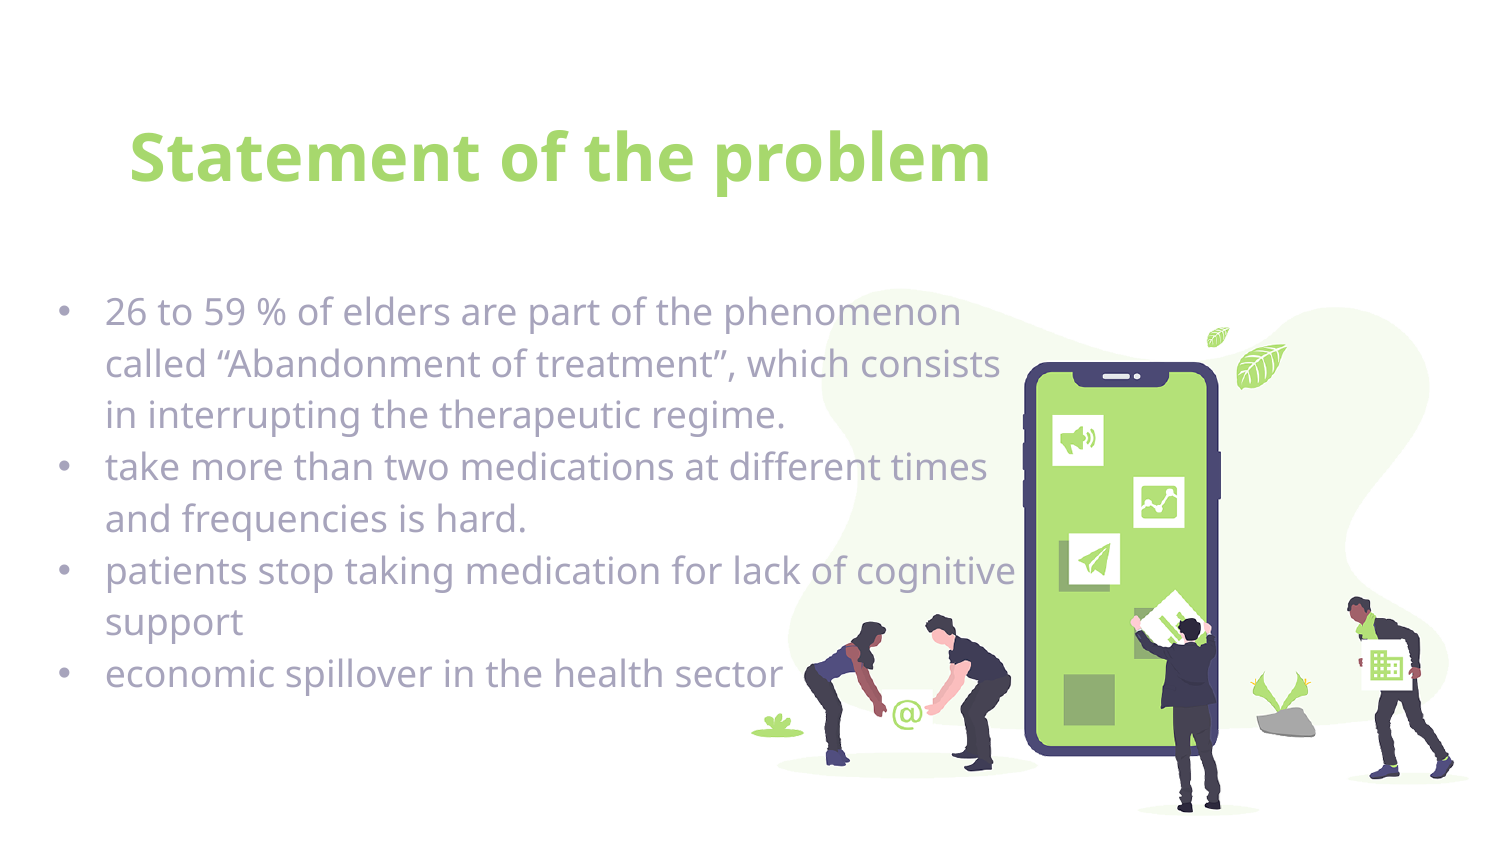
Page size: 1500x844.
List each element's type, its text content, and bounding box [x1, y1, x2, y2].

picture [751, 288, 1469, 816]
title Statement of the problem [112, 114, 997, 234]
text_box 26 to 59 % of elders are part of the phenomenon called “Abandonment of treatment”, which consists in interrupting the therapeutic regime. take more than two medications at different times and frequencies is hard. patients stop taking medication for lack of cognitive support economic spillover in the health sector [57, 281, 1021, 793]
